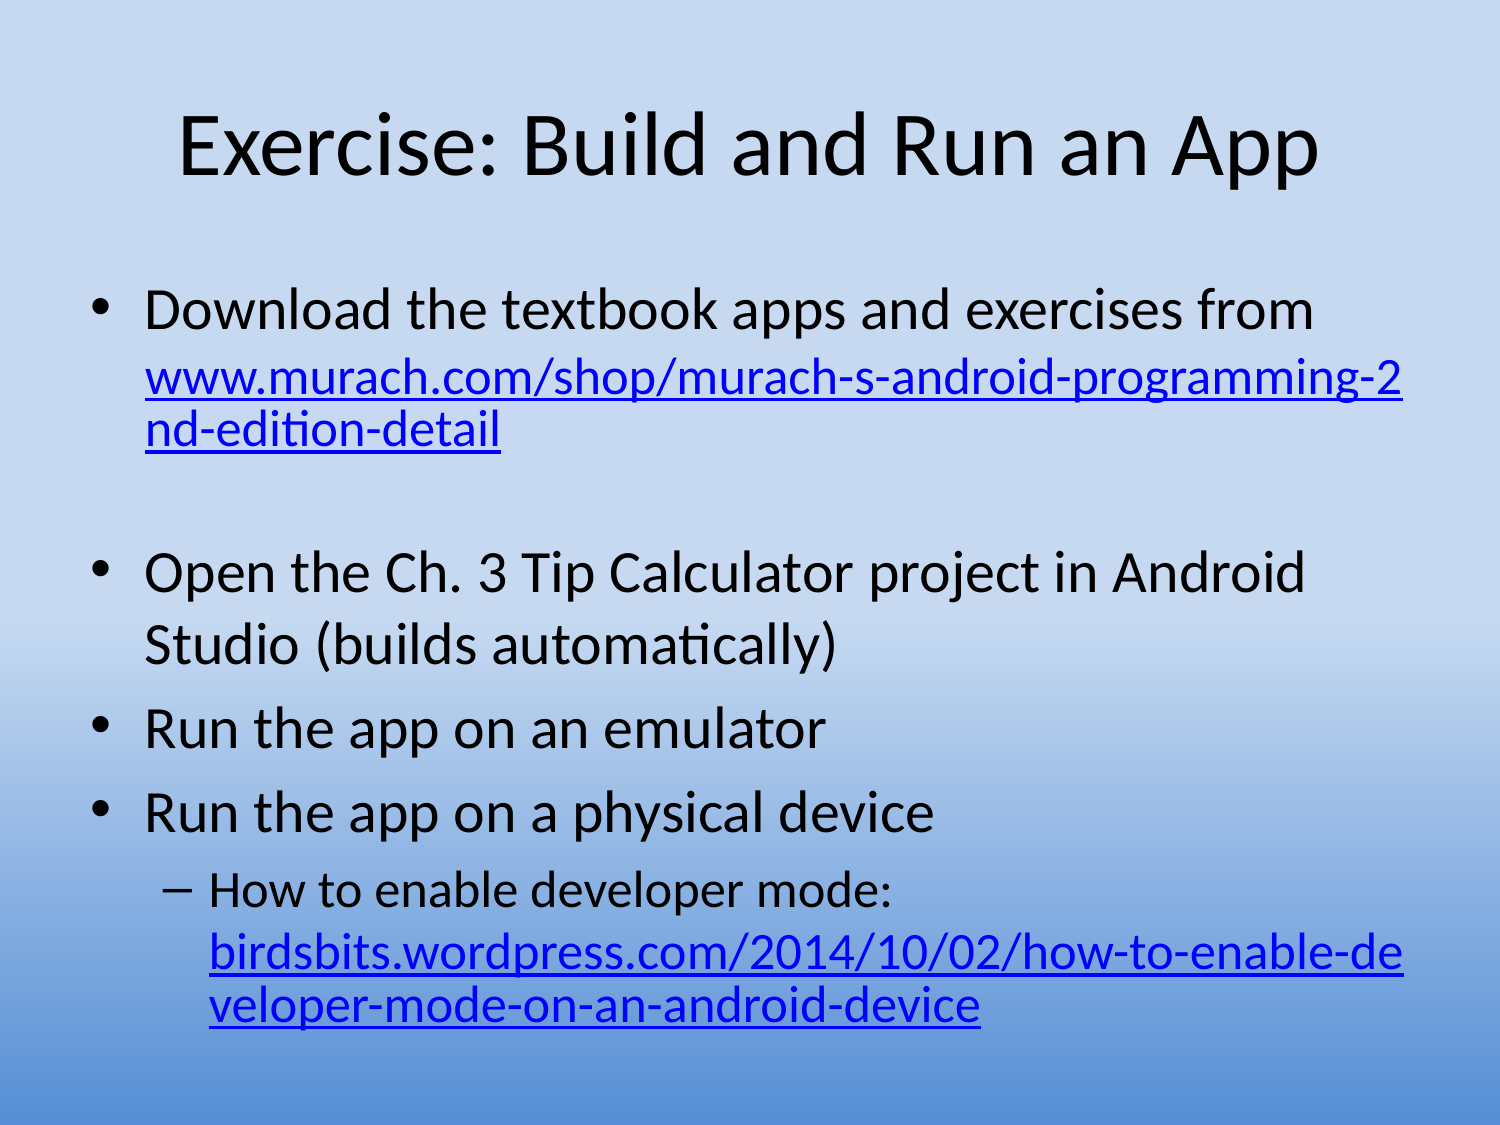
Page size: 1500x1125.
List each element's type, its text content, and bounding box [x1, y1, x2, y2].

title Exercise: Build and Run an App [75, 45, 1425, 233]
list Download the textbook apps and exercises from www.murach.com/shop/murach-s-android-programming-2nd-edition-detail Open the Ch. 3 Tip Calculator project in Android Studio (builds automatically) Run the app on an emulator Run the app on a physical device How to enable developer mode: birdsbits.wordpress.com/2014/10/02/how-to-enable-developer-mode-on-an-android-device [75, 262, 1425, 1005]
